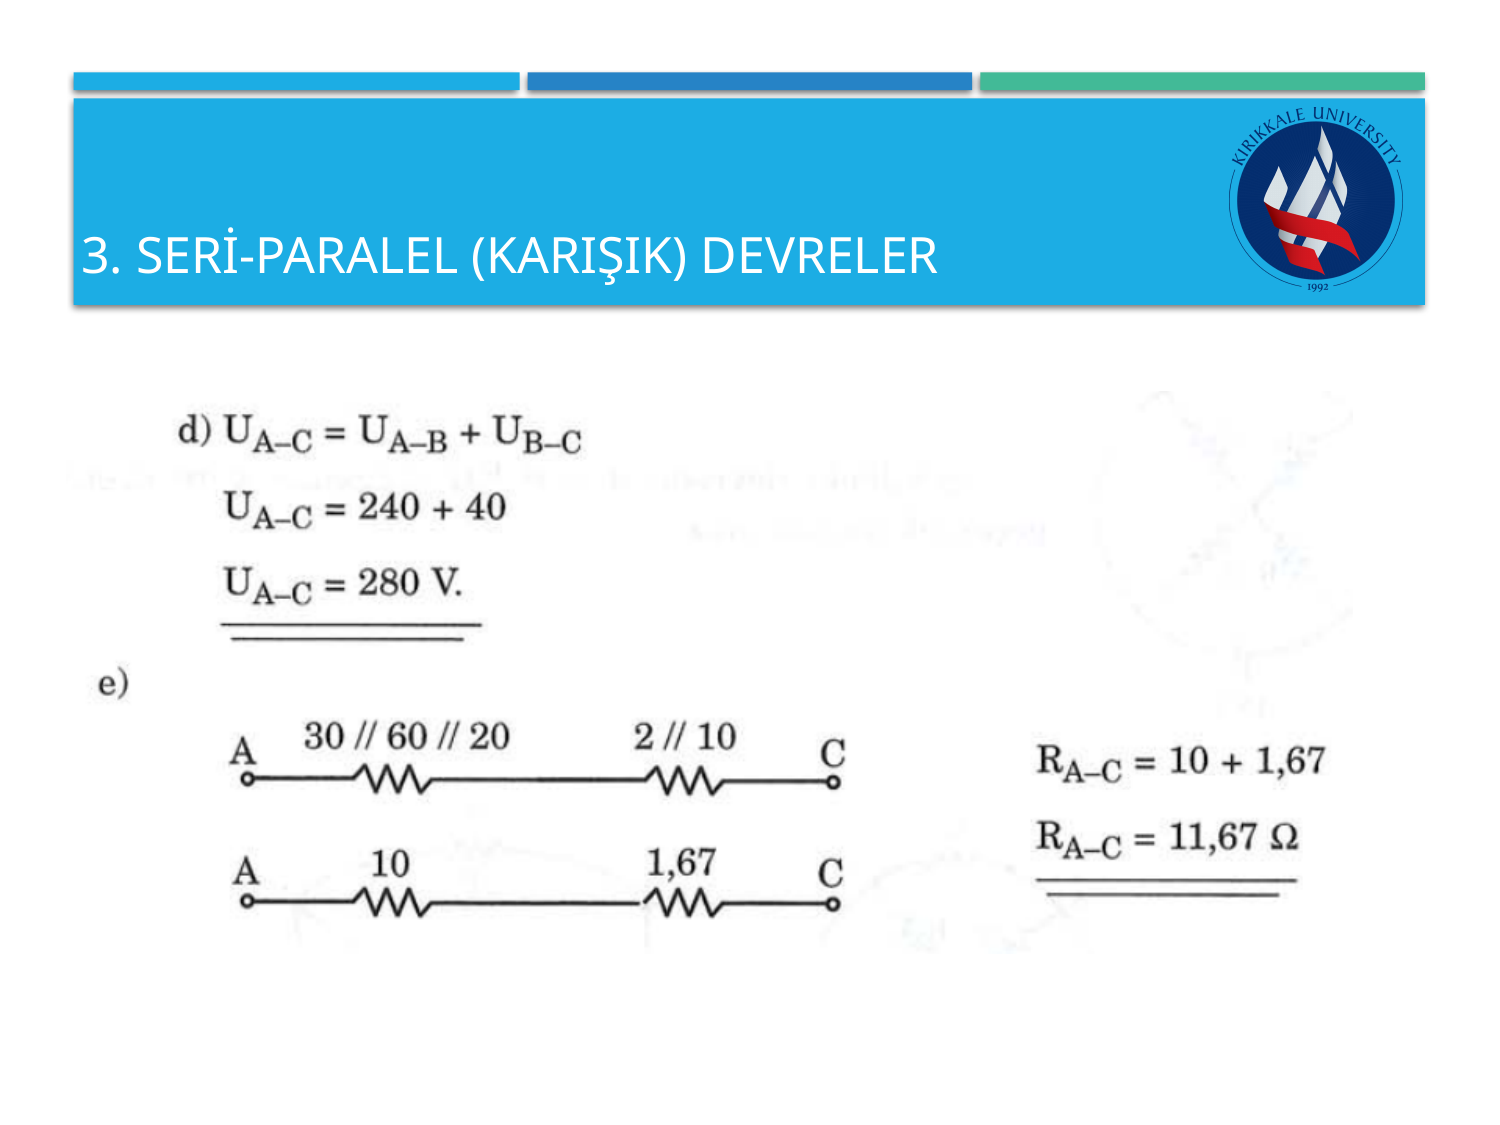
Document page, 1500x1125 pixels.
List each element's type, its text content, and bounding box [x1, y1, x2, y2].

picture [1229, 106, 1404, 292]
title 3. seri-paralel (karışık) devreler [66, 141, 1223, 292]
picture [65, 390, 1353, 955]
